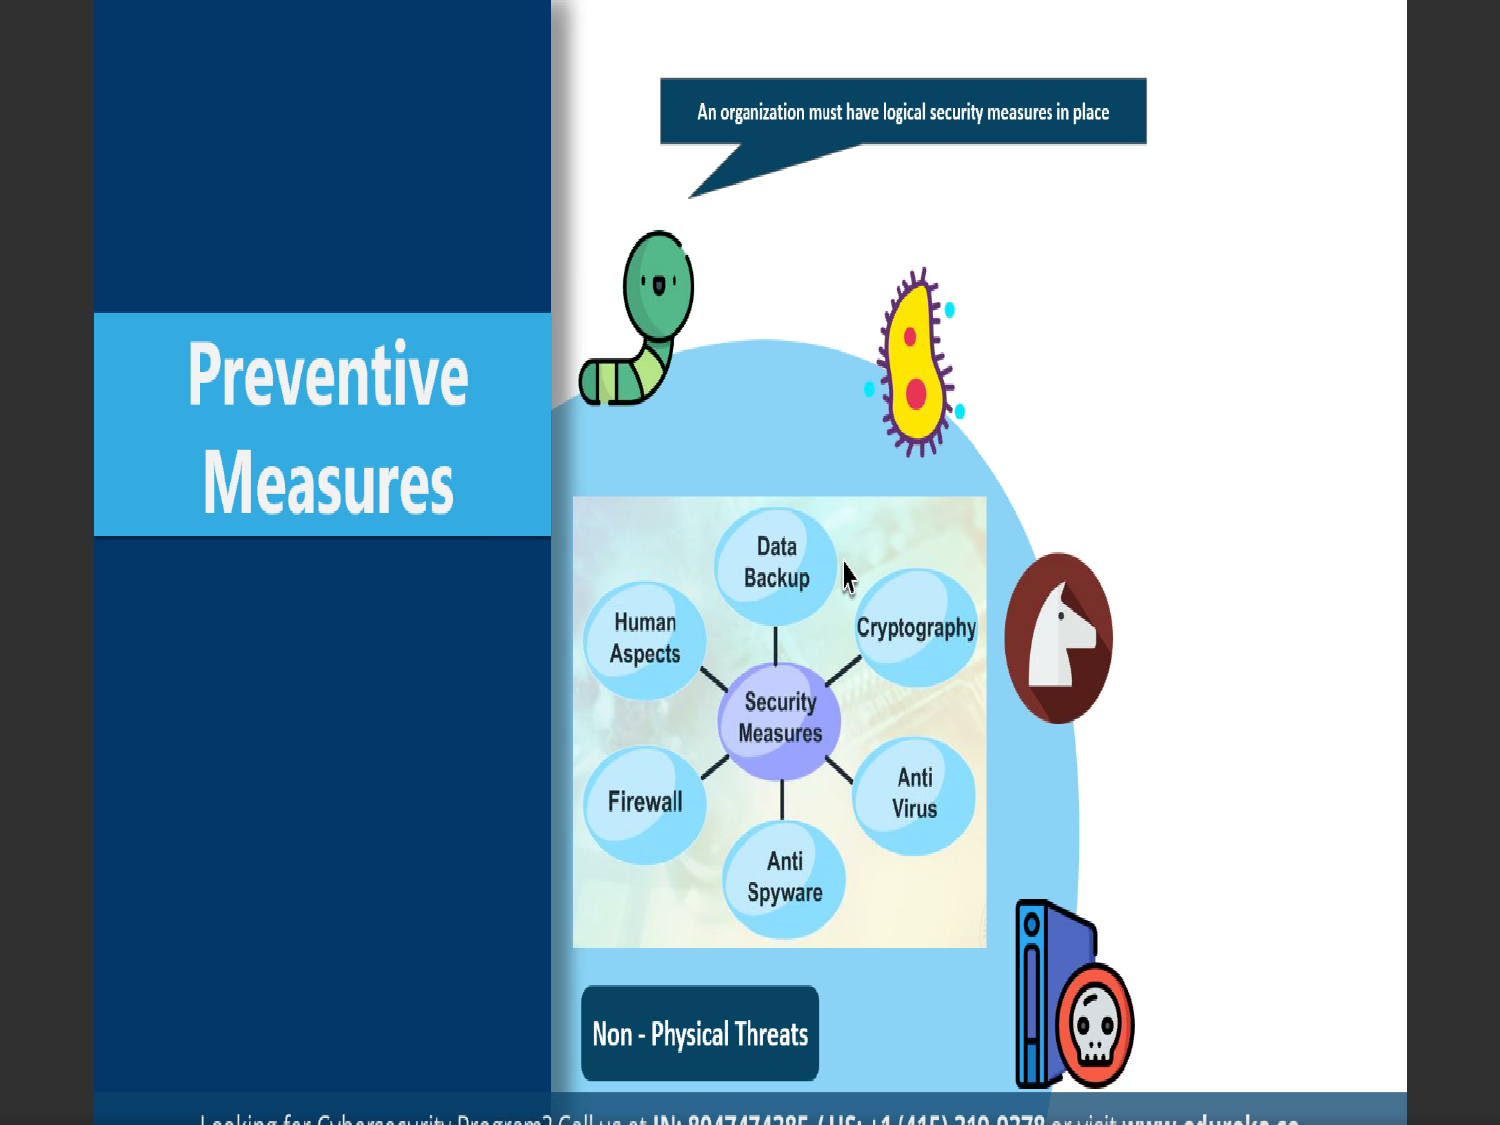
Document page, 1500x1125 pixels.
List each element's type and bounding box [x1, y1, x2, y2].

list [0, 0, 1500, 1125]
